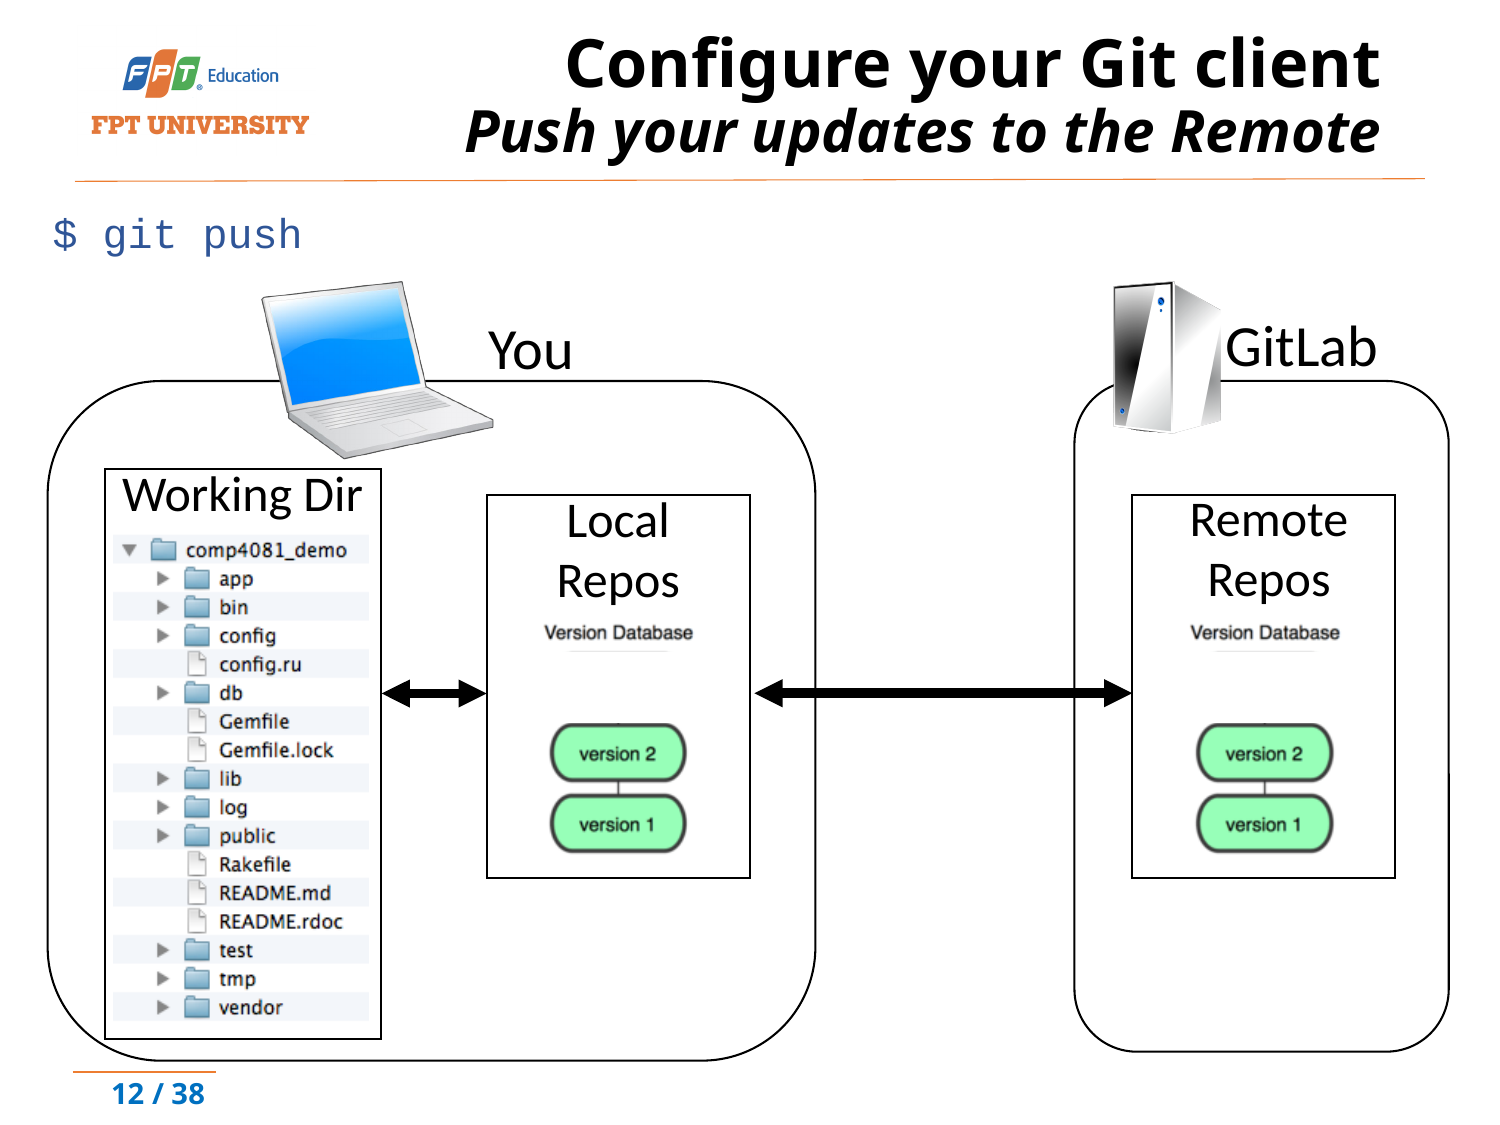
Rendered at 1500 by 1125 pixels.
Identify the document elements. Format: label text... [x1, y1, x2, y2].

text_box GitLab [1292, 301, 1394, 386]
title Configure your Git client Push your updates to the Remote [103, 13, 1397, 161]
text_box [104, 454, 1133, 1039]
picture [113, 532, 369, 1029]
text_box [1098, 380, 1450, 1053]
picture [77, 25, 103, 156]
text_box [47, 380, 770, 1062]
picture [499, 723, 737, 865]
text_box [1133, 479, 1395, 878]
picture [1041, 238, 1292, 479]
picture [260, 253, 494, 454]
text_box You [494, 304, 590, 389]
text_box $ git push [37, 161, 1463, 304]
picture [1146, 723, 1384, 865]
text_box [494, 380, 809, 454]
